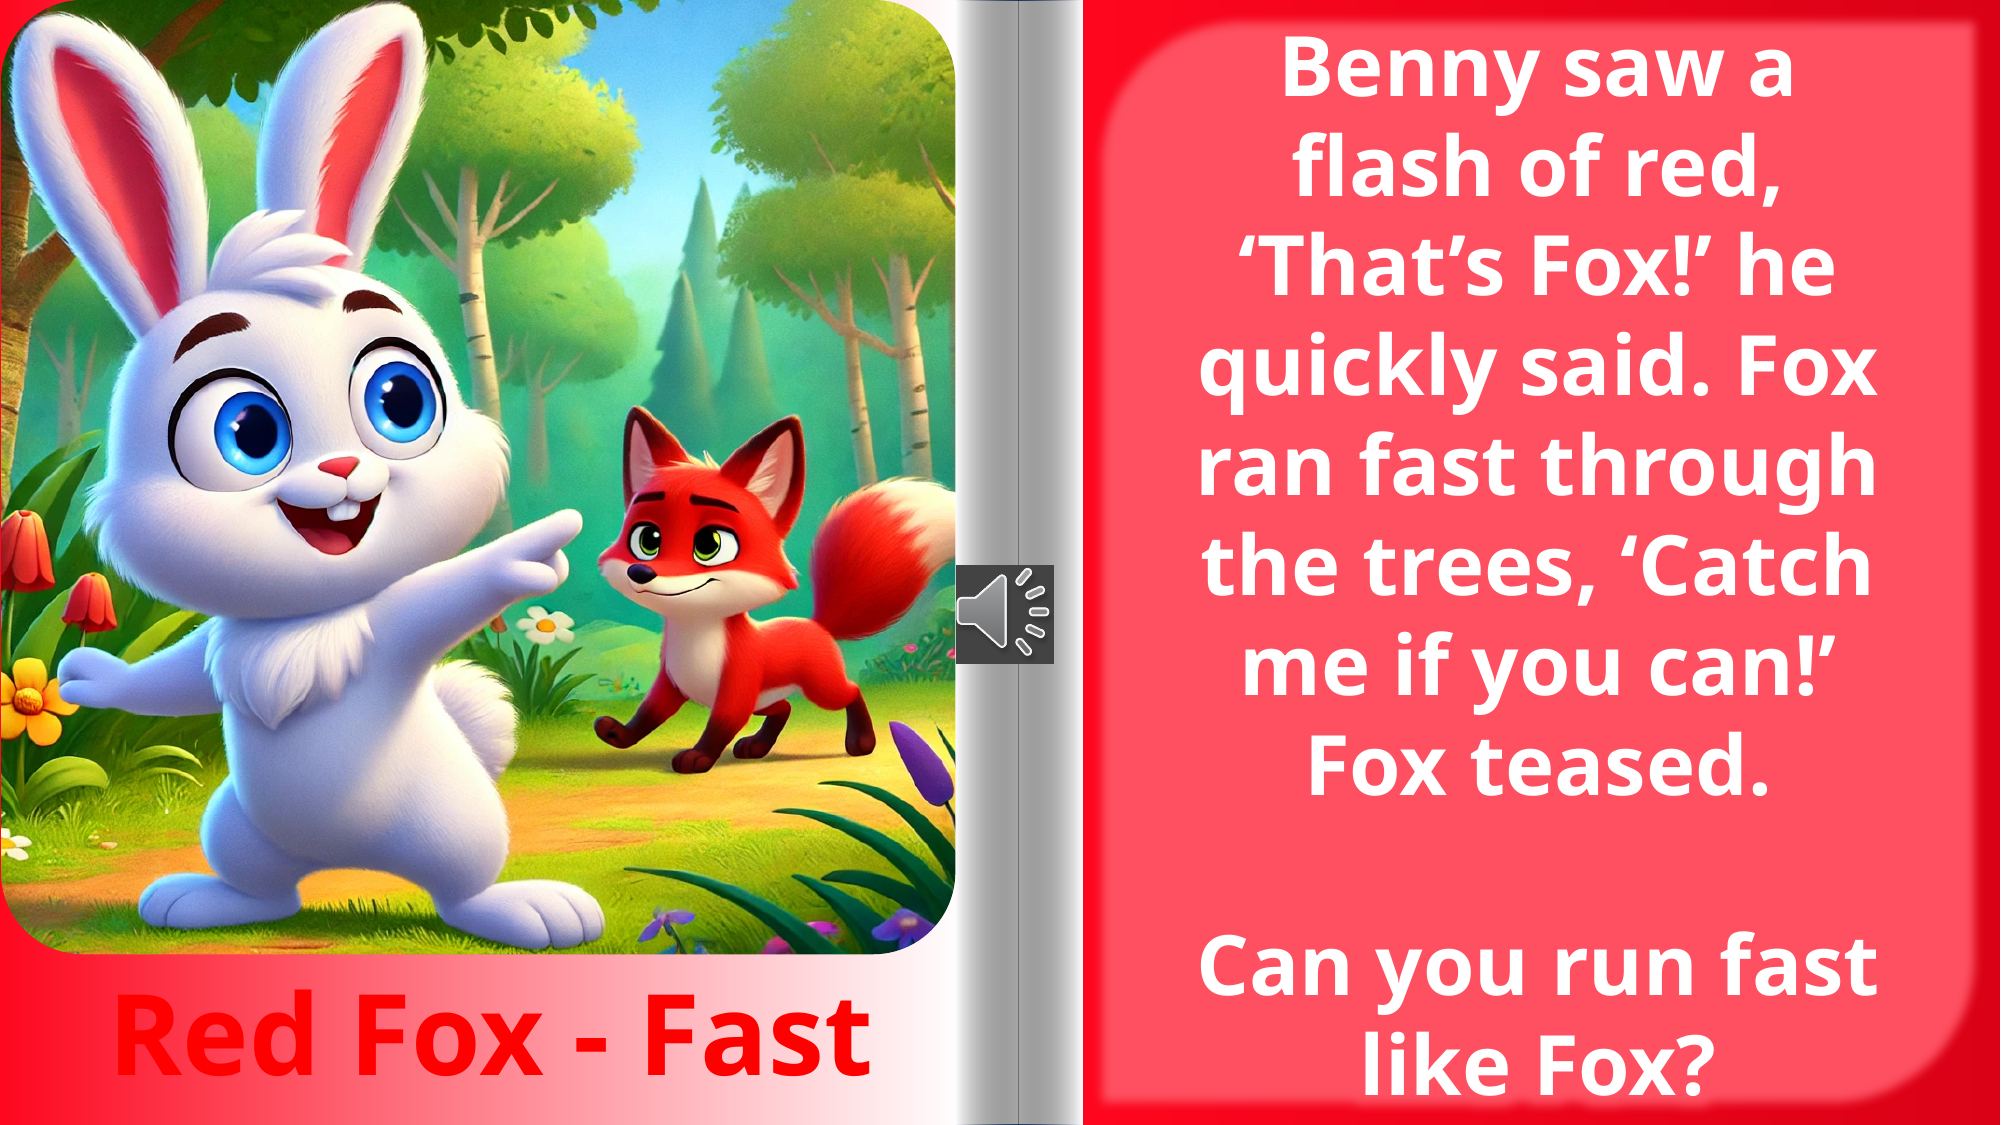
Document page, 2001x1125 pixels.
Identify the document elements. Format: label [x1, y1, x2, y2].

text_box [0, 0, 2000, 1125]
picture [955, 564, 1056, 665]
